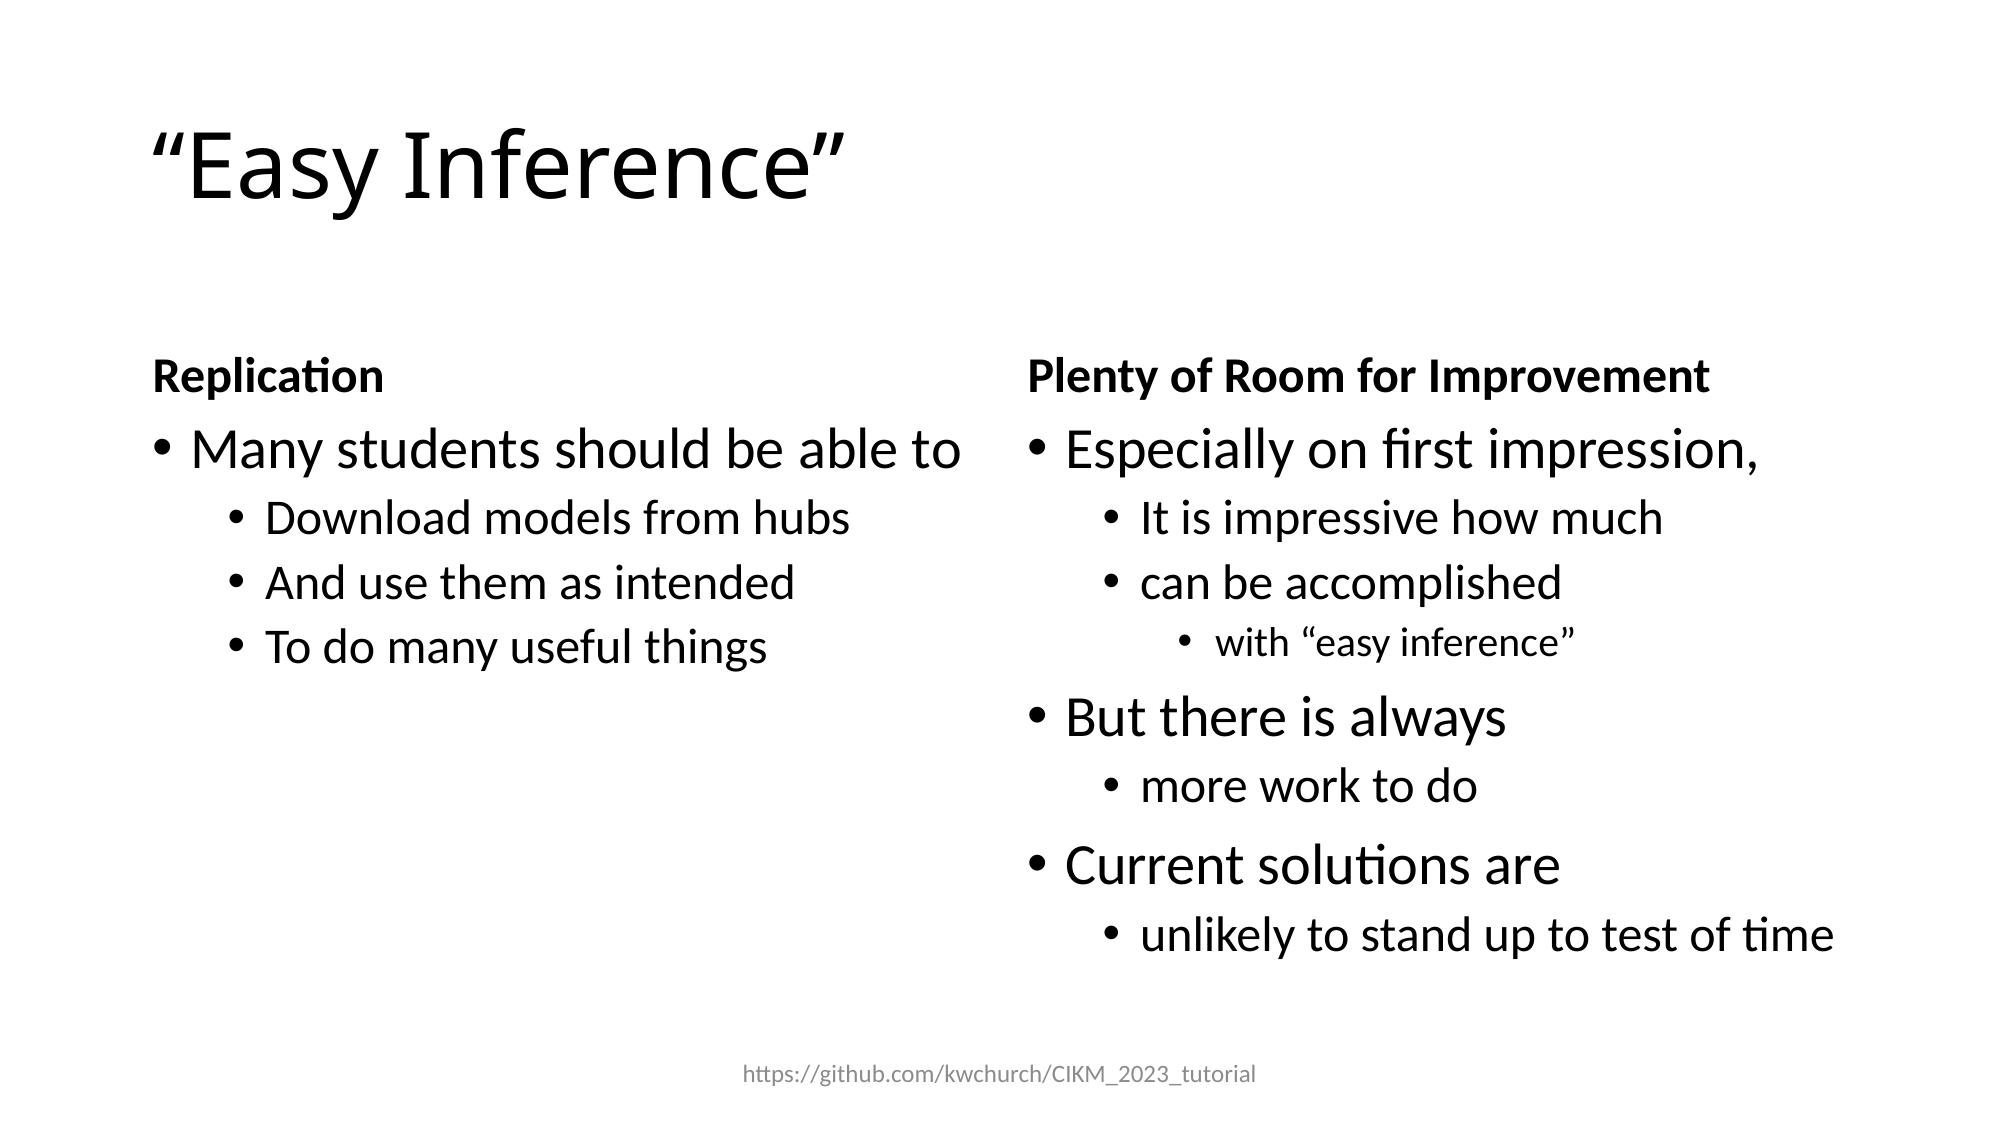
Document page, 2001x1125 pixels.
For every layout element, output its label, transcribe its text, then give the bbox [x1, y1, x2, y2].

list Especially on first impression, It is impressive how much can be accomplished with “easy inference” But there is always more work to do Current solutions are unlikely to stand up to test of time [1012, 410, 1863, 1016]
title “Easy Inference” [137, 59, 1863, 278]
footer https://github.com/kwchurch/CIKM_2023_tutorial [662, 1042, 1338, 1103]
list Many students should be able to Download models from hubs And use them as intended To do many useful things [137, 410, 984, 1016]
list Replication [137, 275, 984, 410]
list Plenty of Room for Improvement [1012, 275, 1863, 410]
